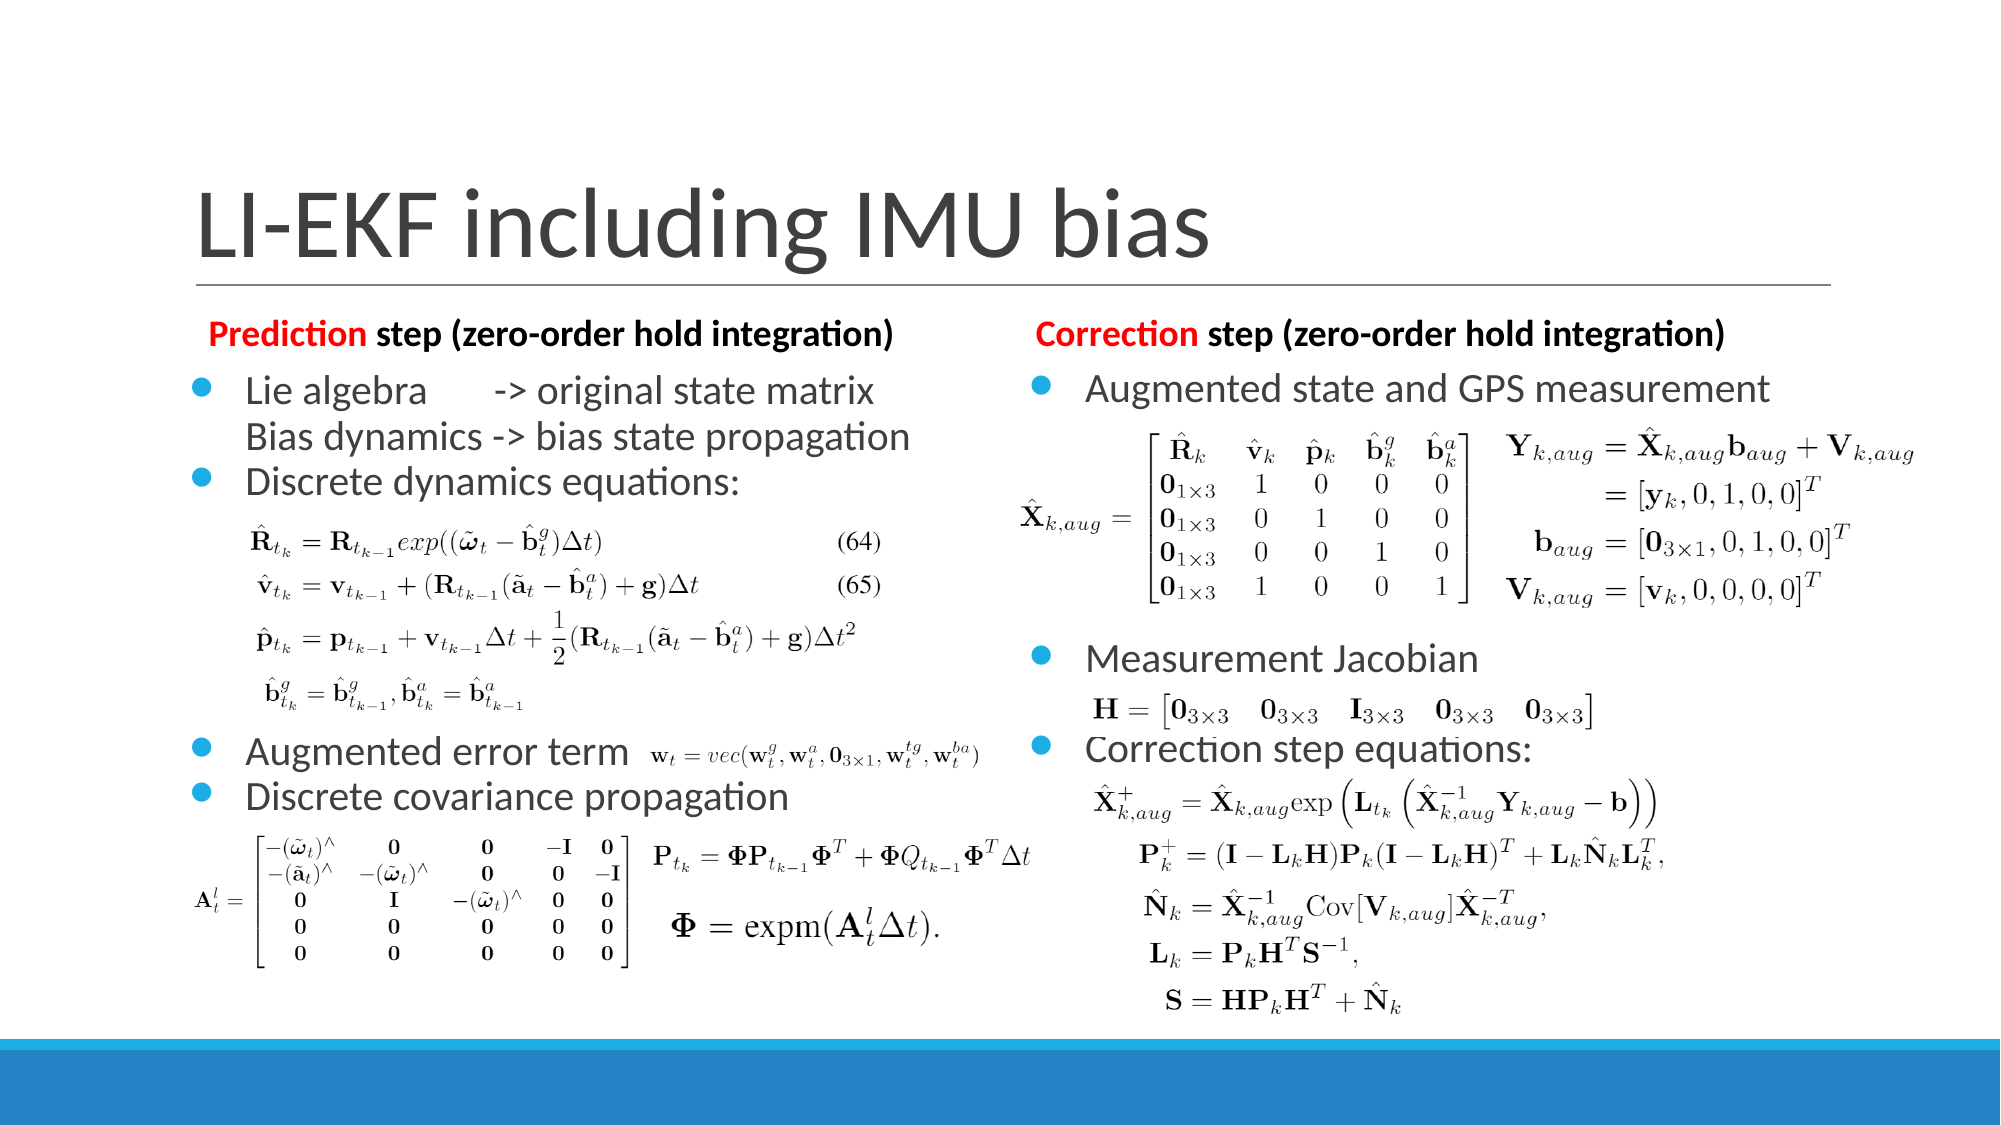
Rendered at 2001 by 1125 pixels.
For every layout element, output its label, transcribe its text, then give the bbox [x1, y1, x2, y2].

picture [635, 729, 997, 776]
picture [1086, 679, 1597, 737]
picture [645, 827, 1033, 880]
picture [240, 507, 890, 720]
picture [188, 827, 637, 975]
text_box Prediction step (zero-order hold integration) [193, 293, 1020, 351]
picture [1487, 423, 1920, 617]
title LI-EKF including IMU bias [180, 47, 1830, 285]
list Lie algebra -> original state matrix Bias dynamics -> bias state propagation Discrete dynamics equations: Augmented error term Discrete covariance propagation [170, 361, 991, 1022]
picture [1009, 423, 1475, 617]
picture [1086, 772, 1673, 1025]
list Augmented state and GPS measurement Measurement Jacobian Correction step equations: [1010, 359, 1831, 1020]
picture [667, 904, 947, 954]
text_box Correction step (zero-order hold integration) [1020, 293, 1849, 351]
